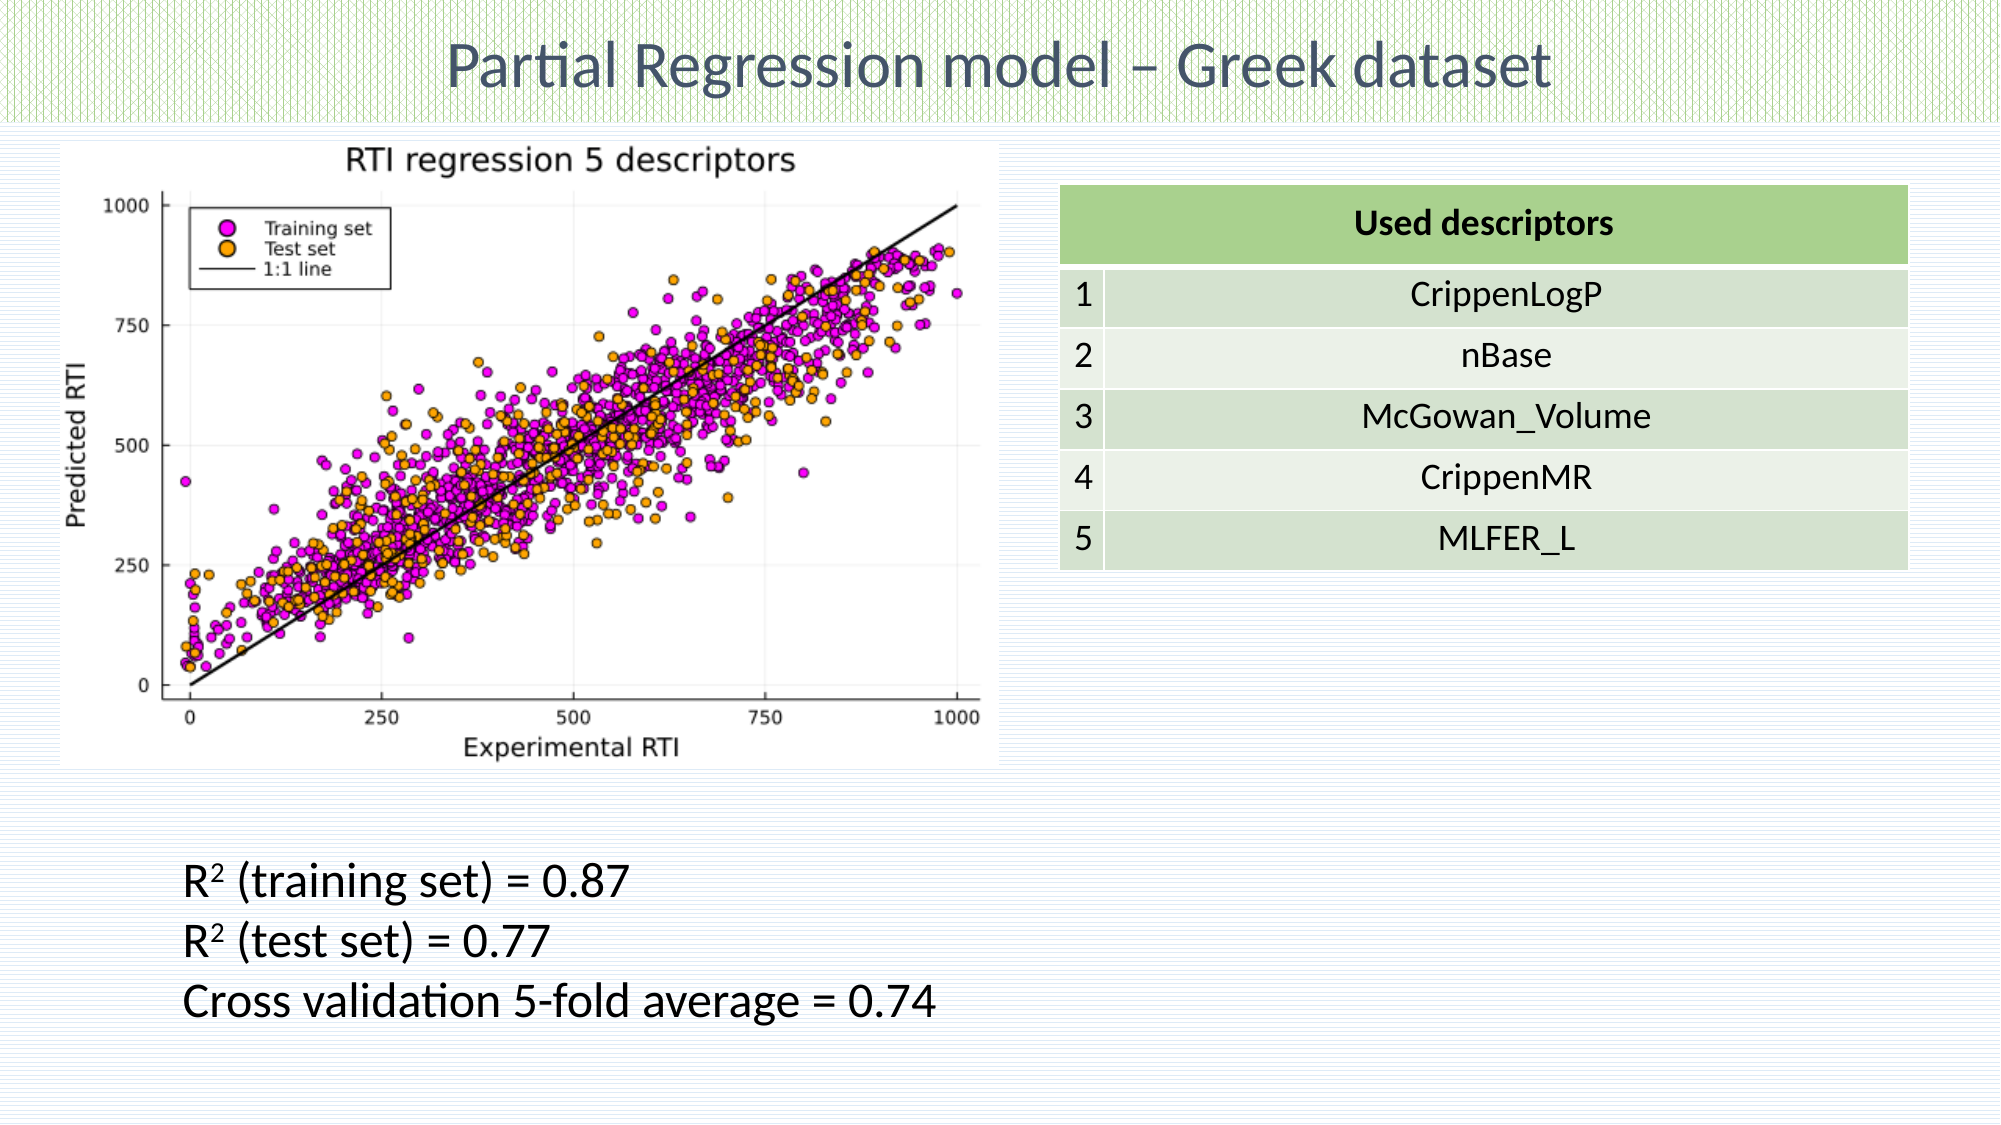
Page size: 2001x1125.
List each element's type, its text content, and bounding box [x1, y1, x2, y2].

text_box R2 (training set) = 0.87 R2 (test set) = 0.77 Cross validation 5-fold average = 0.74 [167, 840, 1034, 1035]
table_cell CrippenLogP [1105, 270, 1908, 327]
table_cell McGowan_Volume [1105, 390, 1908, 449]
table_cell 4 [1060, 451, 1103, 510]
table_cell MLFER_L [1105, 511, 1908, 570]
picture [60, 143, 999, 769]
table_cell 3 [1060, 390, 1103, 449]
table_cell 1 [1060, 270, 1103, 327]
text_box Partial Regression model – Greek dataset [0, 0, 2000, 123]
table_cell 5 [1060, 511, 1103, 570]
table_cell 2 [1060, 329, 1103, 388]
table_cell CrippenMR [1105, 451, 1908, 510]
table_header Used descriptors [1060, 185, 1908, 264]
table_cell nBase [1105, 329, 1908, 388]
